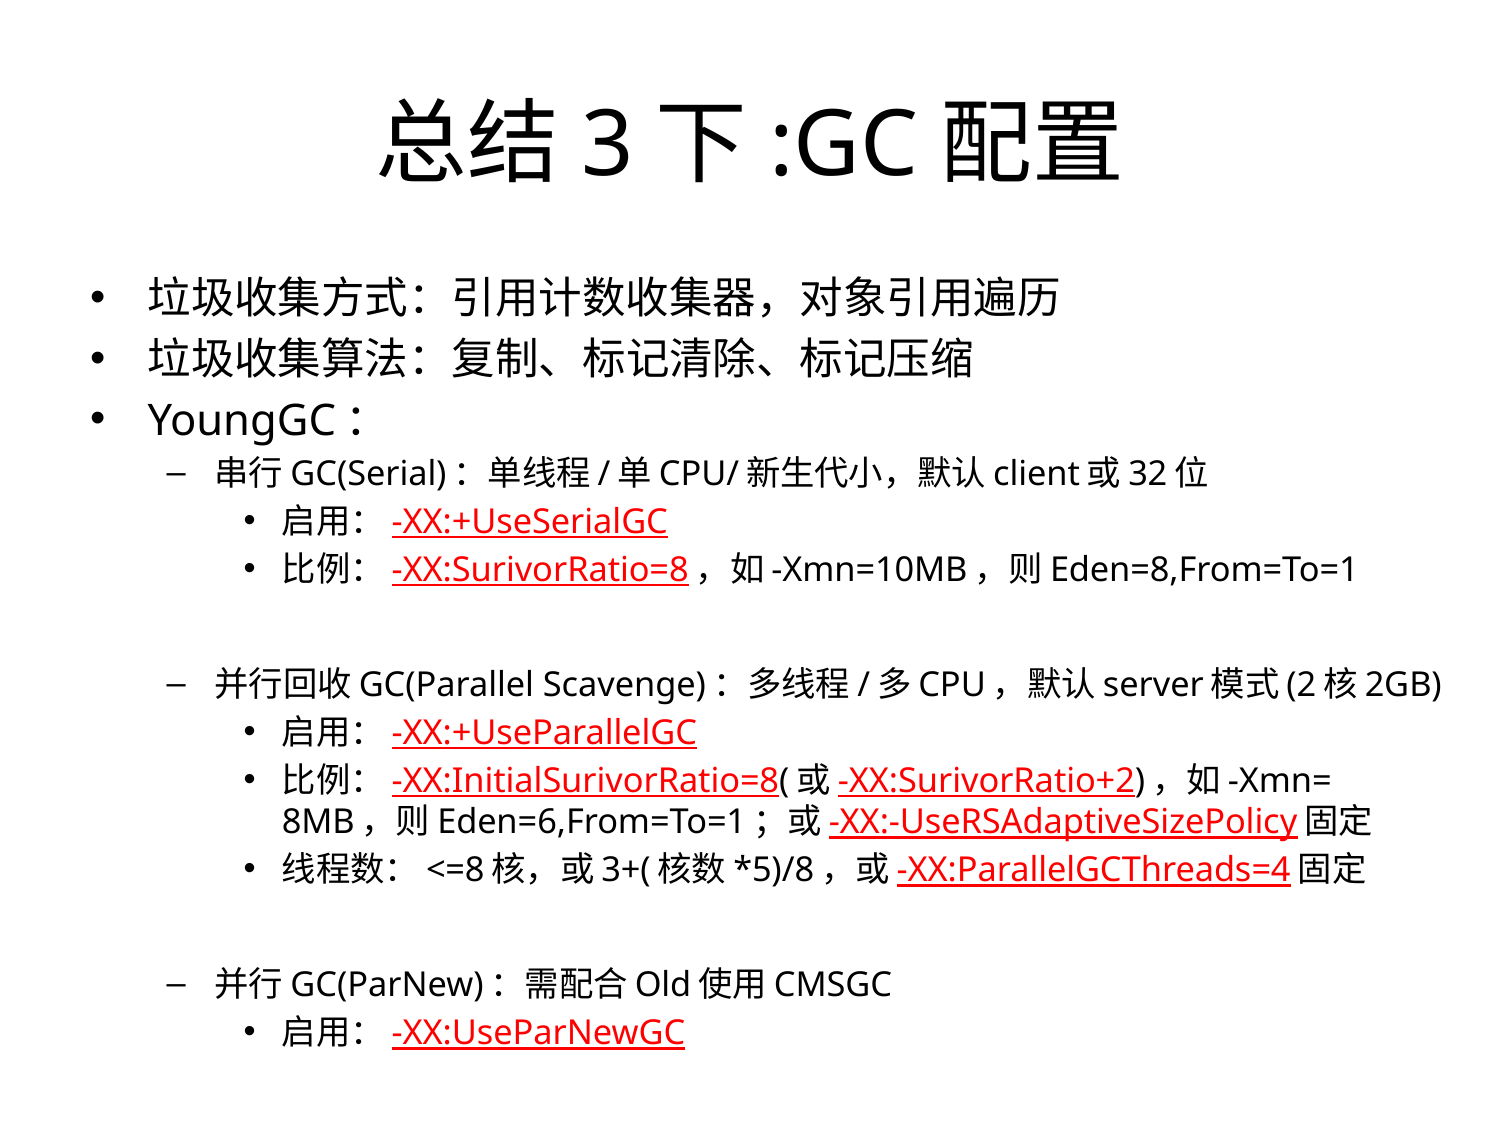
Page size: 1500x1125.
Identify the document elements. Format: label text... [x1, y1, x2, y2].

title 总结3下:GC配置 [75, 45, 1425, 233]
list 垃圾收集方式：引用计数收集器，对象引用遍历 垃圾收集算法：复制、标记清除、标记压缩 YoungGC： 串行GC(Serial)：单线程/单CPU/新生代小，默认client或32位 启用：-XX:+UseSerialGC 比例：-XX:SurivorRatio=8，如-Xmn=10MB，则Eden=8,From=To=1 并行回收GC(Parallel Scavenge)：多线程/多CPU，默认server模式(2核2GB) 启用：-XX:+UseParallelGC 比例：-XX:InitialSurivorRatio=8(或-XX:SurivorRatio+2)，如-Xmn= 8MB，则Eden=6,From=To=1；或-XX:-UseRSAdaptiveSizePolicy固定 线程数：<=8核，或3+(核数*5)/8，或-XX:ParallelGCThreads=4固定 并行GC(ParNew)：需配合Old使用CMSGC 启用：-XX:UseParNewGC [75, 262, 1459, 1094]
